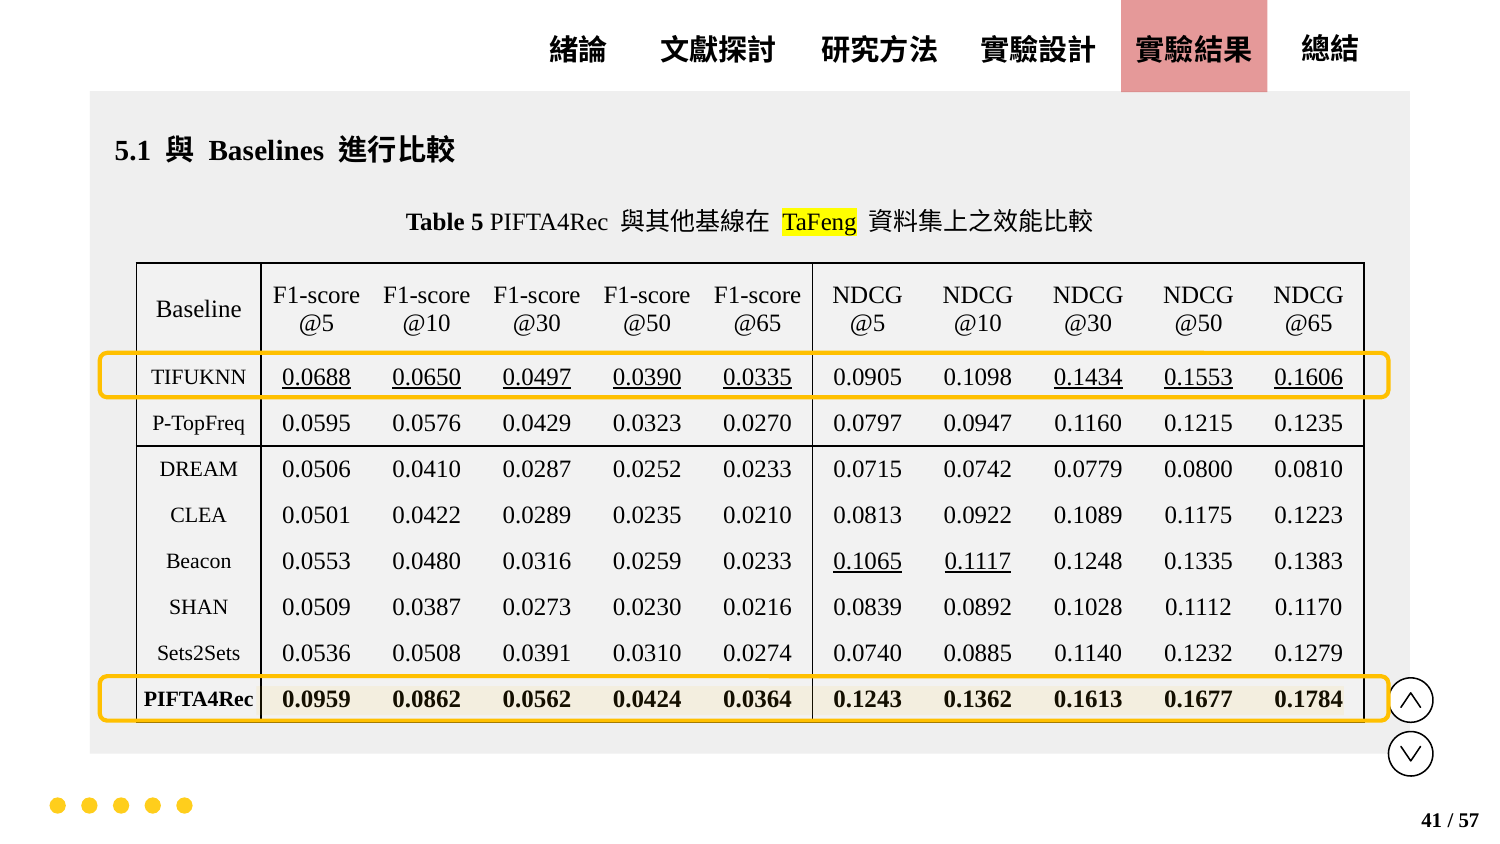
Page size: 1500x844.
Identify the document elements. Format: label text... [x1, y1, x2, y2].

table_cell 0.0287 [482, 447, 592, 492]
table_cell 0.0595 [262, 400, 372, 445]
table_cell 0.0536 [262, 630, 372, 674]
text_box Table 5 PIFTA4Rec 與其他基線在 TaFeng 資料集上之效能比較 [311, 198, 1189, 243]
table_cell 0.0922 [923, 492, 1033, 538]
table_cell 0.0252 [592, 447, 702, 492]
table_header F1-score @30 [482, 264, 592, 350]
table_cell 0.1065 [813, 538, 923, 584]
text_box 研究方法 [800, 33, 958, 65]
table_cell 0.1112 [1143, 584, 1254, 630]
table_cell 0.1160 [1033, 400, 1143, 445]
table_cell 0.0410 [372, 447, 482, 492]
table_cell 0.0509 [262, 584, 372, 630]
table_cell 0.0316 [482, 538, 592, 584]
table_cell 0.0273 [482, 584, 592, 630]
table_cell 0.0797 [813, 400, 923, 445]
table_cell 0.0779 [1033, 447, 1143, 492]
table_cell 0.0235 [592, 492, 702, 538]
table_cell 0.0270 [702, 400, 812, 445]
table_cell 0.0216 [702, 584, 812, 630]
table_cell DREAM [137, 447, 260, 492]
table_header NDCG @30 [1033, 264, 1143, 350]
table_cell 0.0429 [482, 400, 592, 445]
table_header NDCG @10 [923, 264, 1033, 350]
table_cell 0.0233 [702, 538, 812, 584]
table_header F1-score @10 [372, 264, 482, 350]
text_box 41 / 57 [1400, 799, 1500, 839]
table_cell 0.0553 [262, 538, 372, 584]
table_cell 0.1279 [1254, 630, 1363, 674]
table_cell 0.1215 [1143, 400, 1254, 445]
table_header Baseline [137, 264, 260, 350]
table_cell 0.0210 [702, 492, 812, 538]
table_cell 0.0892 [923, 584, 1033, 630]
table_cell 0.1335 [1143, 538, 1254, 584]
table_cell 0.0259 [592, 538, 702, 584]
table_cell 0.0233 [702, 447, 812, 492]
table_cell 0.1175 [1143, 492, 1254, 538]
table_cell 0.0387 [372, 584, 482, 630]
table_cell 0.0480 [372, 538, 482, 584]
table_cell 0.0810 [1254, 447, 1363, 492]
table_cell 0.0391 [482, 630, 592, 674]
table_cell 0.0274 [702, 630, 812, 674]
text_box 總結 [1257, 32, 1404, 64]
text_box 5.1 與 Baselines 進行比較 [99, 106, 506, 174]
table_cell 0.0813 [813, 492, 923, 538]
table_header NDCG @5 [813, 264, 923, 350]
table_header F1-score @65 [702, 264, 812, 350]
text_box 文獻探討 [638, 31, 799, 67]
text_box [1388, 731, 1433, 777]
table_cell 0.0422 [372, 492, 482, 538]
text_box [1121, 67, 1268, 93]
table_cell 0.1140 [1033, 630, 1143, 674]
table_cell SHAN [137, 584, 260, 630]
table_cell 0.0506 [262, 447, 372, 492]
text_box 緒論 [505, 33, 653, 65]
table_cell 0.0323 [592, 400, 702, 445]
table_cell 0.1232 [1143, 630, 1254, 674]
table_cell Beacon [137, 538, 260, 584]
table_cell 0.0715 [813, 447, 923, 492]
table_cell 0.1028 [1033, 584, 1143, 630]
text_box 實驗結果 [1119, 31, 1274, 67]
table_cell 0.0501 [262, 492, 372, 538]
table_cell 0.0885 [923, 630, 1033, 674]
table_cell 0.0947 [923, 400, 1033, 445]
table_cell P-TopFreq [137, 400, 260, 445]
table_cell 0.0310 [592, 630, 702, 674]
table_header NDCG @65 [1254, 264, 1363, 350]
table_cell 0.0508 [372, 630, 482, 674]
table_cell 0.0289 [482, 492, 592, 538]
text_box [1391, 677, 1433, 723]
table_cell 0.1170 [1254, 584, 1363, 630]
table_cell 0.0230 [592, 584, 702, 630]
text_box [254, 684, 1346, 717]
table_cell 0.0740 [813, 630, 923, 674]
text_box [1121, 0, 1268, 31]
table_cell 0.1235 [1254, 400, 1363, 445]
table_cell Sets2Sets [137, 630, 260, 674]
table_cell 0.1248 [1033, 538, 1143, 584]
text_box [97, 674, 1391, 723]
table_header F1-score @50 [592, 264, 702, 350]
table_cell 0.1223 [1254, 492, 1363, 538]
table_cell 0.0839 [813, 584, 923, 630]
table_cell 0.0800 [1143, 447, 1254, 492]
text_box 實驗設計 [958, 31, 1119, 67]
table_cell 0.1117 [923, 538, 1033, 584]
table_cell CLEA [137, 492, 260, 538]
table_cell 0.0742 [923, 447, 1033, 492]
table_cell 0.1089 [1033, 492, 1143, 538]
text_box [97, 350, 1391, 400]
table_header NDCG @50 [1143, 264, 1254, 350]
table_cell 0.0576 [372, 400, 482, 445]
table_cell 0.1383 [1254, 538, 1363, 584]
table_header F1-score @5 [262, 264, 372, 350]
